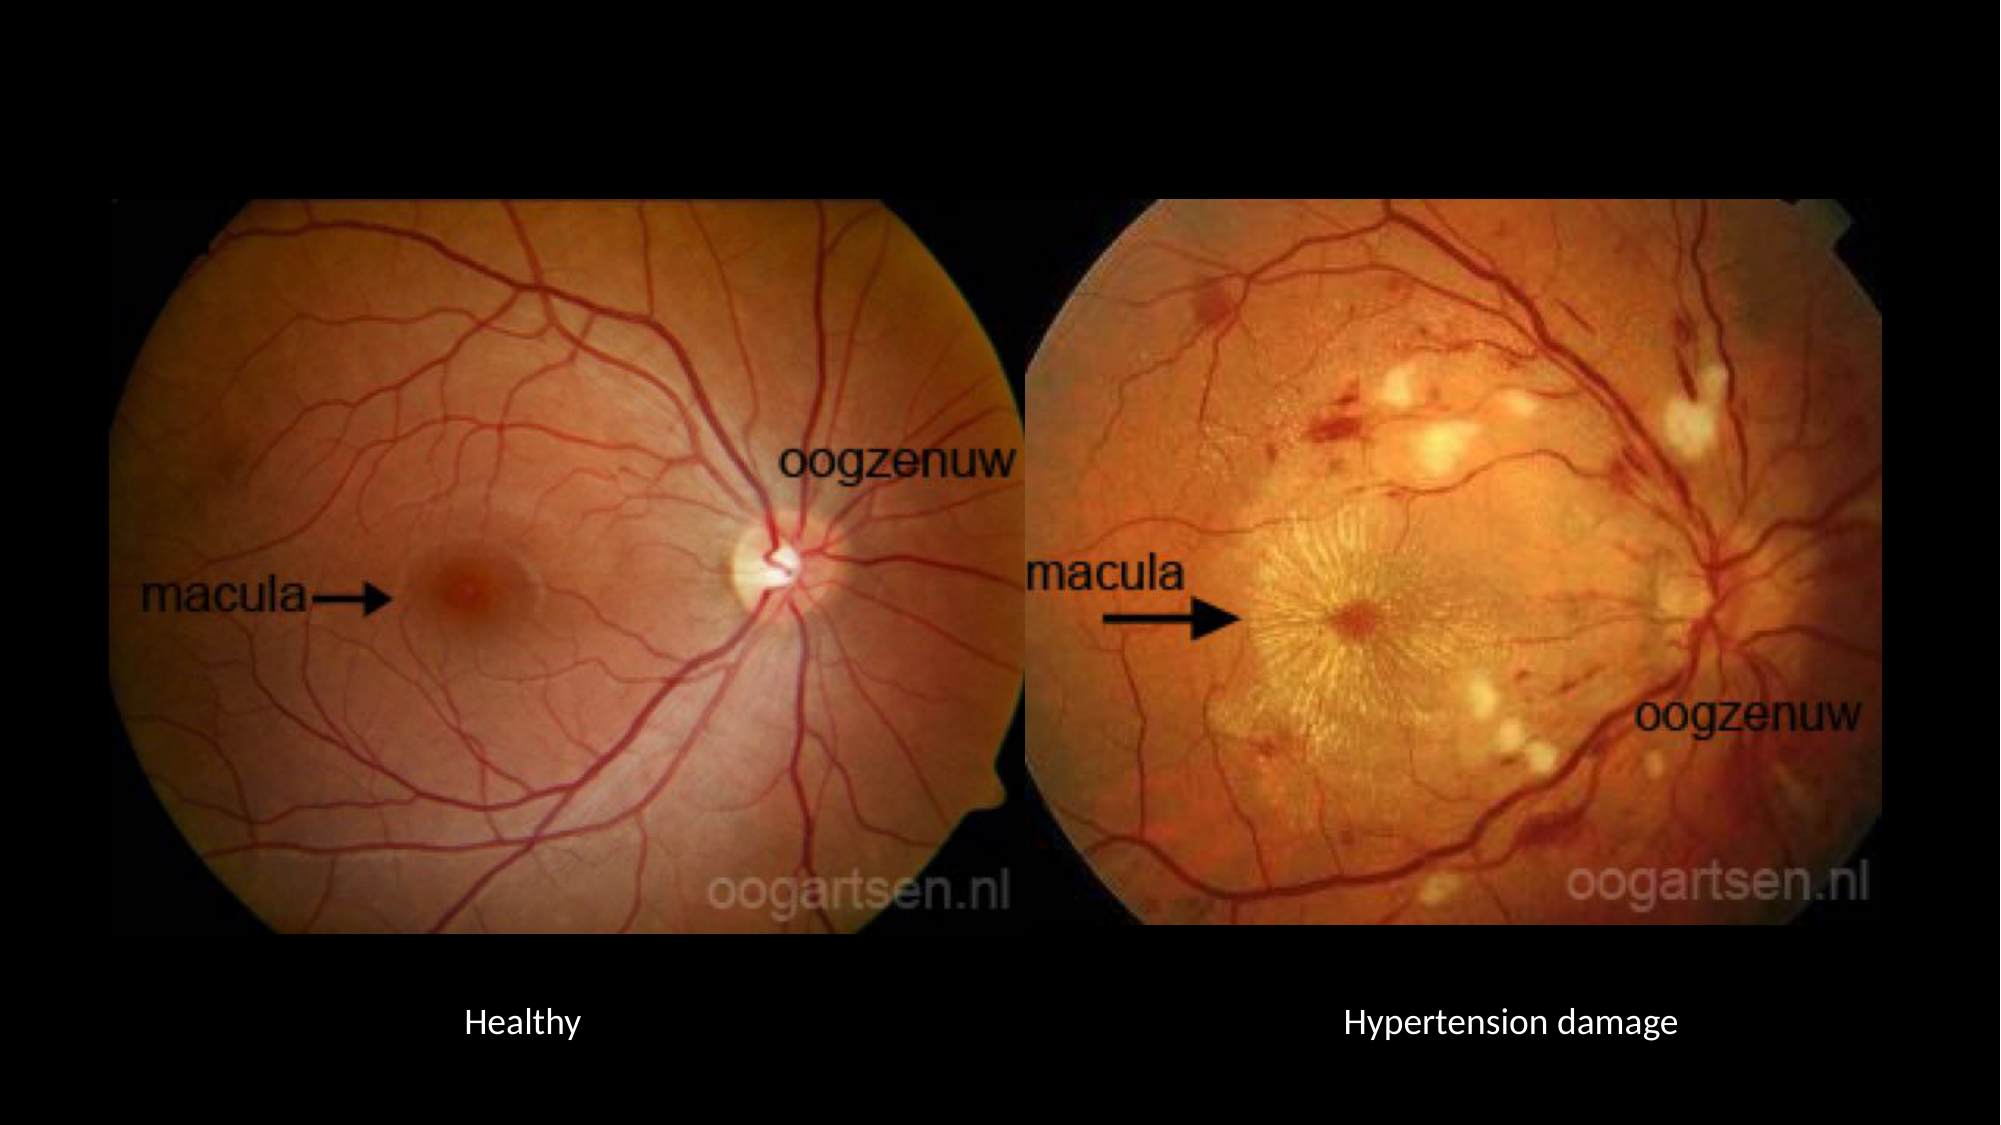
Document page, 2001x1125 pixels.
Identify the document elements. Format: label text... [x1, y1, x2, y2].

picture [109, 199, 1882, 934]
text_box Healthy [449, 989, 597, 1050]
text_box Hypertension damage [1328, 989, 1694, 1050]
